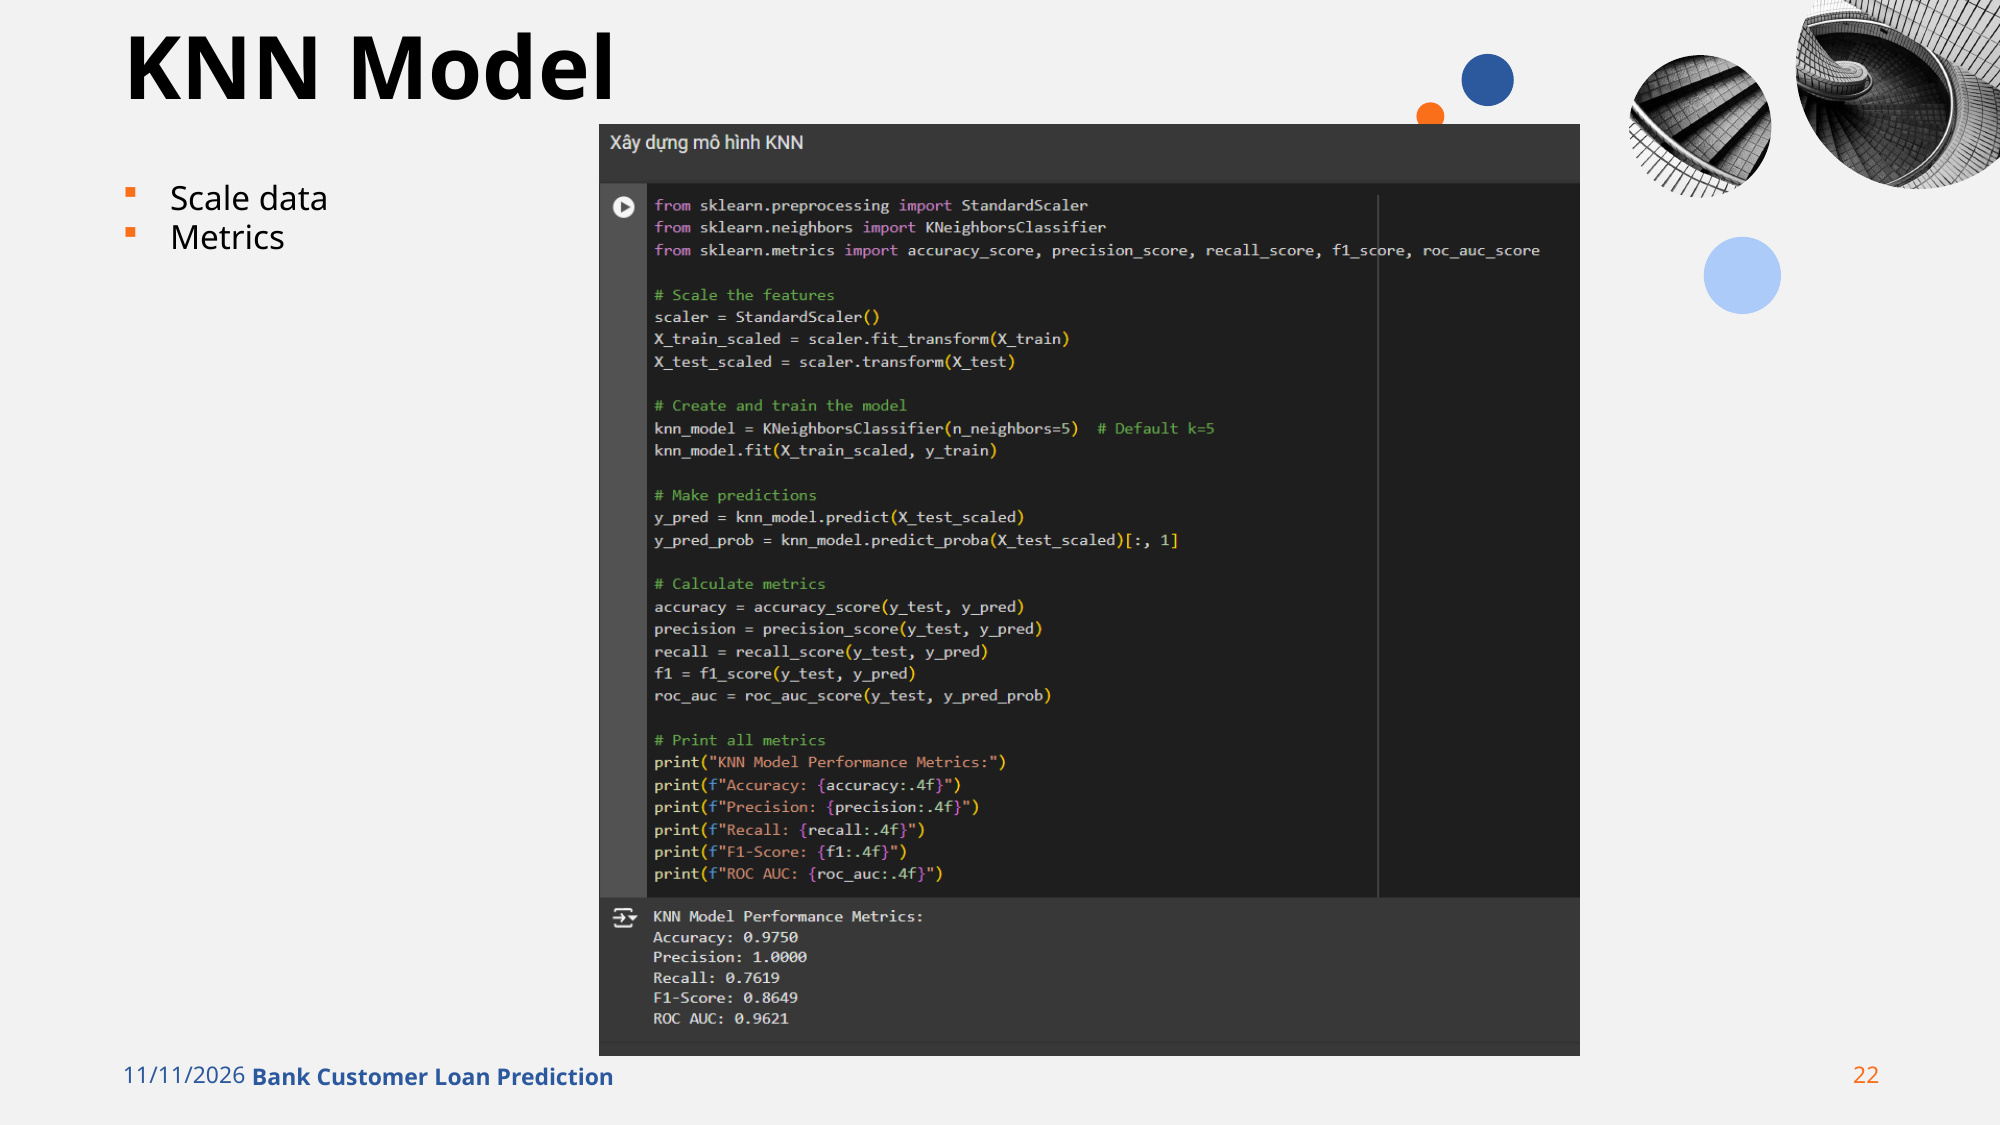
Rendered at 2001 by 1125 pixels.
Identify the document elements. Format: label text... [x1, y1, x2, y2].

picture [1629, 0, 2000, 198]
title KNN Model [108, 16, 1438, 125]
picture [599, 124, 1580, 1056]
text_box Scale data Metrics [108, 169, 599, 265]
